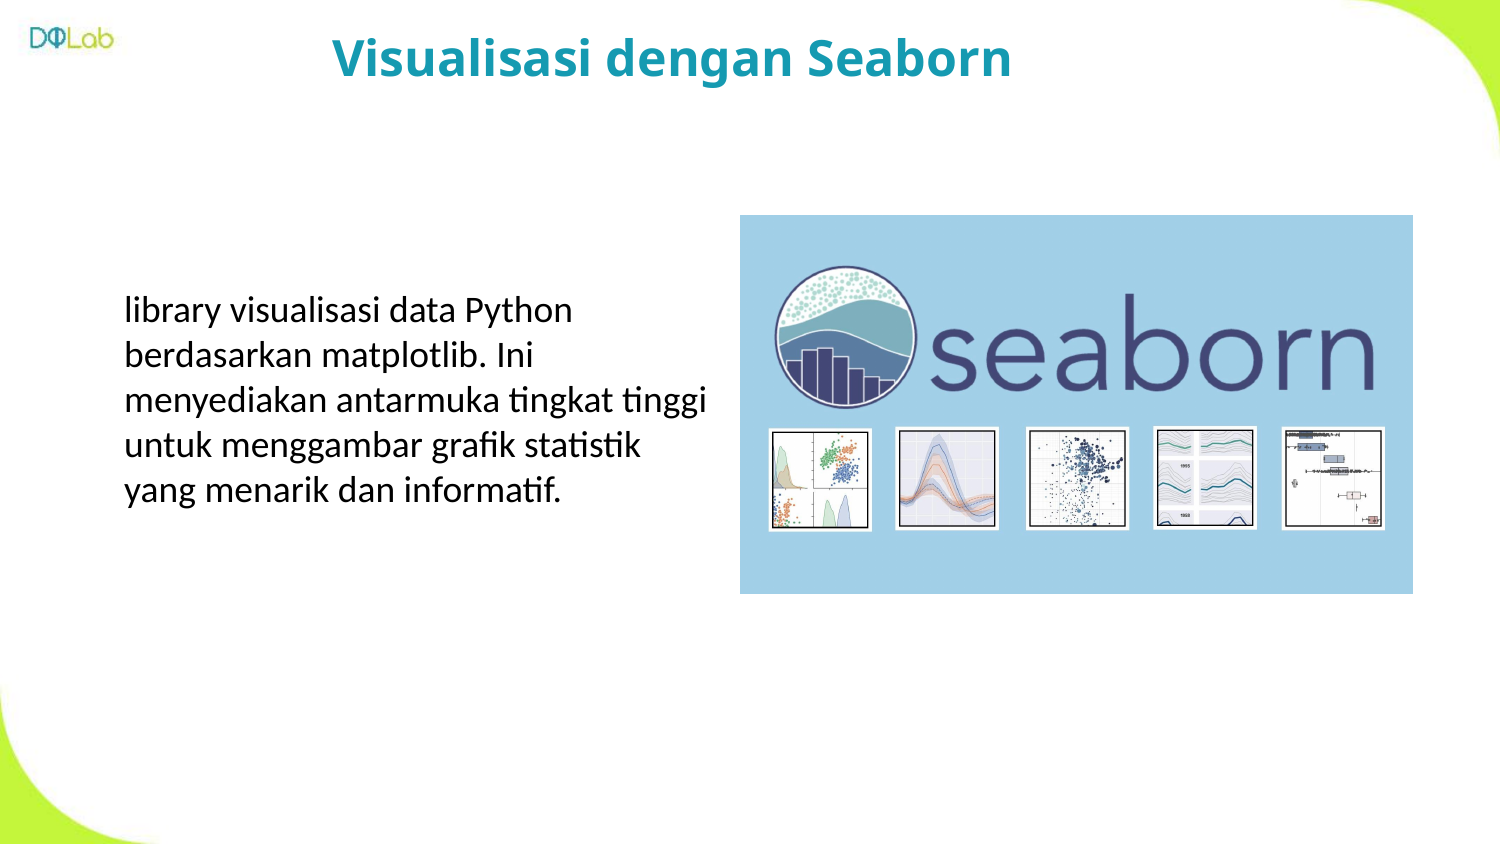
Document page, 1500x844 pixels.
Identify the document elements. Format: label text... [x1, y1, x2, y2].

list Visualisasi dengan Seaborn [268, 20, 1077, 96]
picture [0, 0, 1500, 844]
text_box library visualisasi data Python berdasarkan matplotlib. Ini menyediakan antarmuka tingkat tinggi untuk menggambar grafik statistik yang menarik dan informatif. [109, 277, 733, 563]
